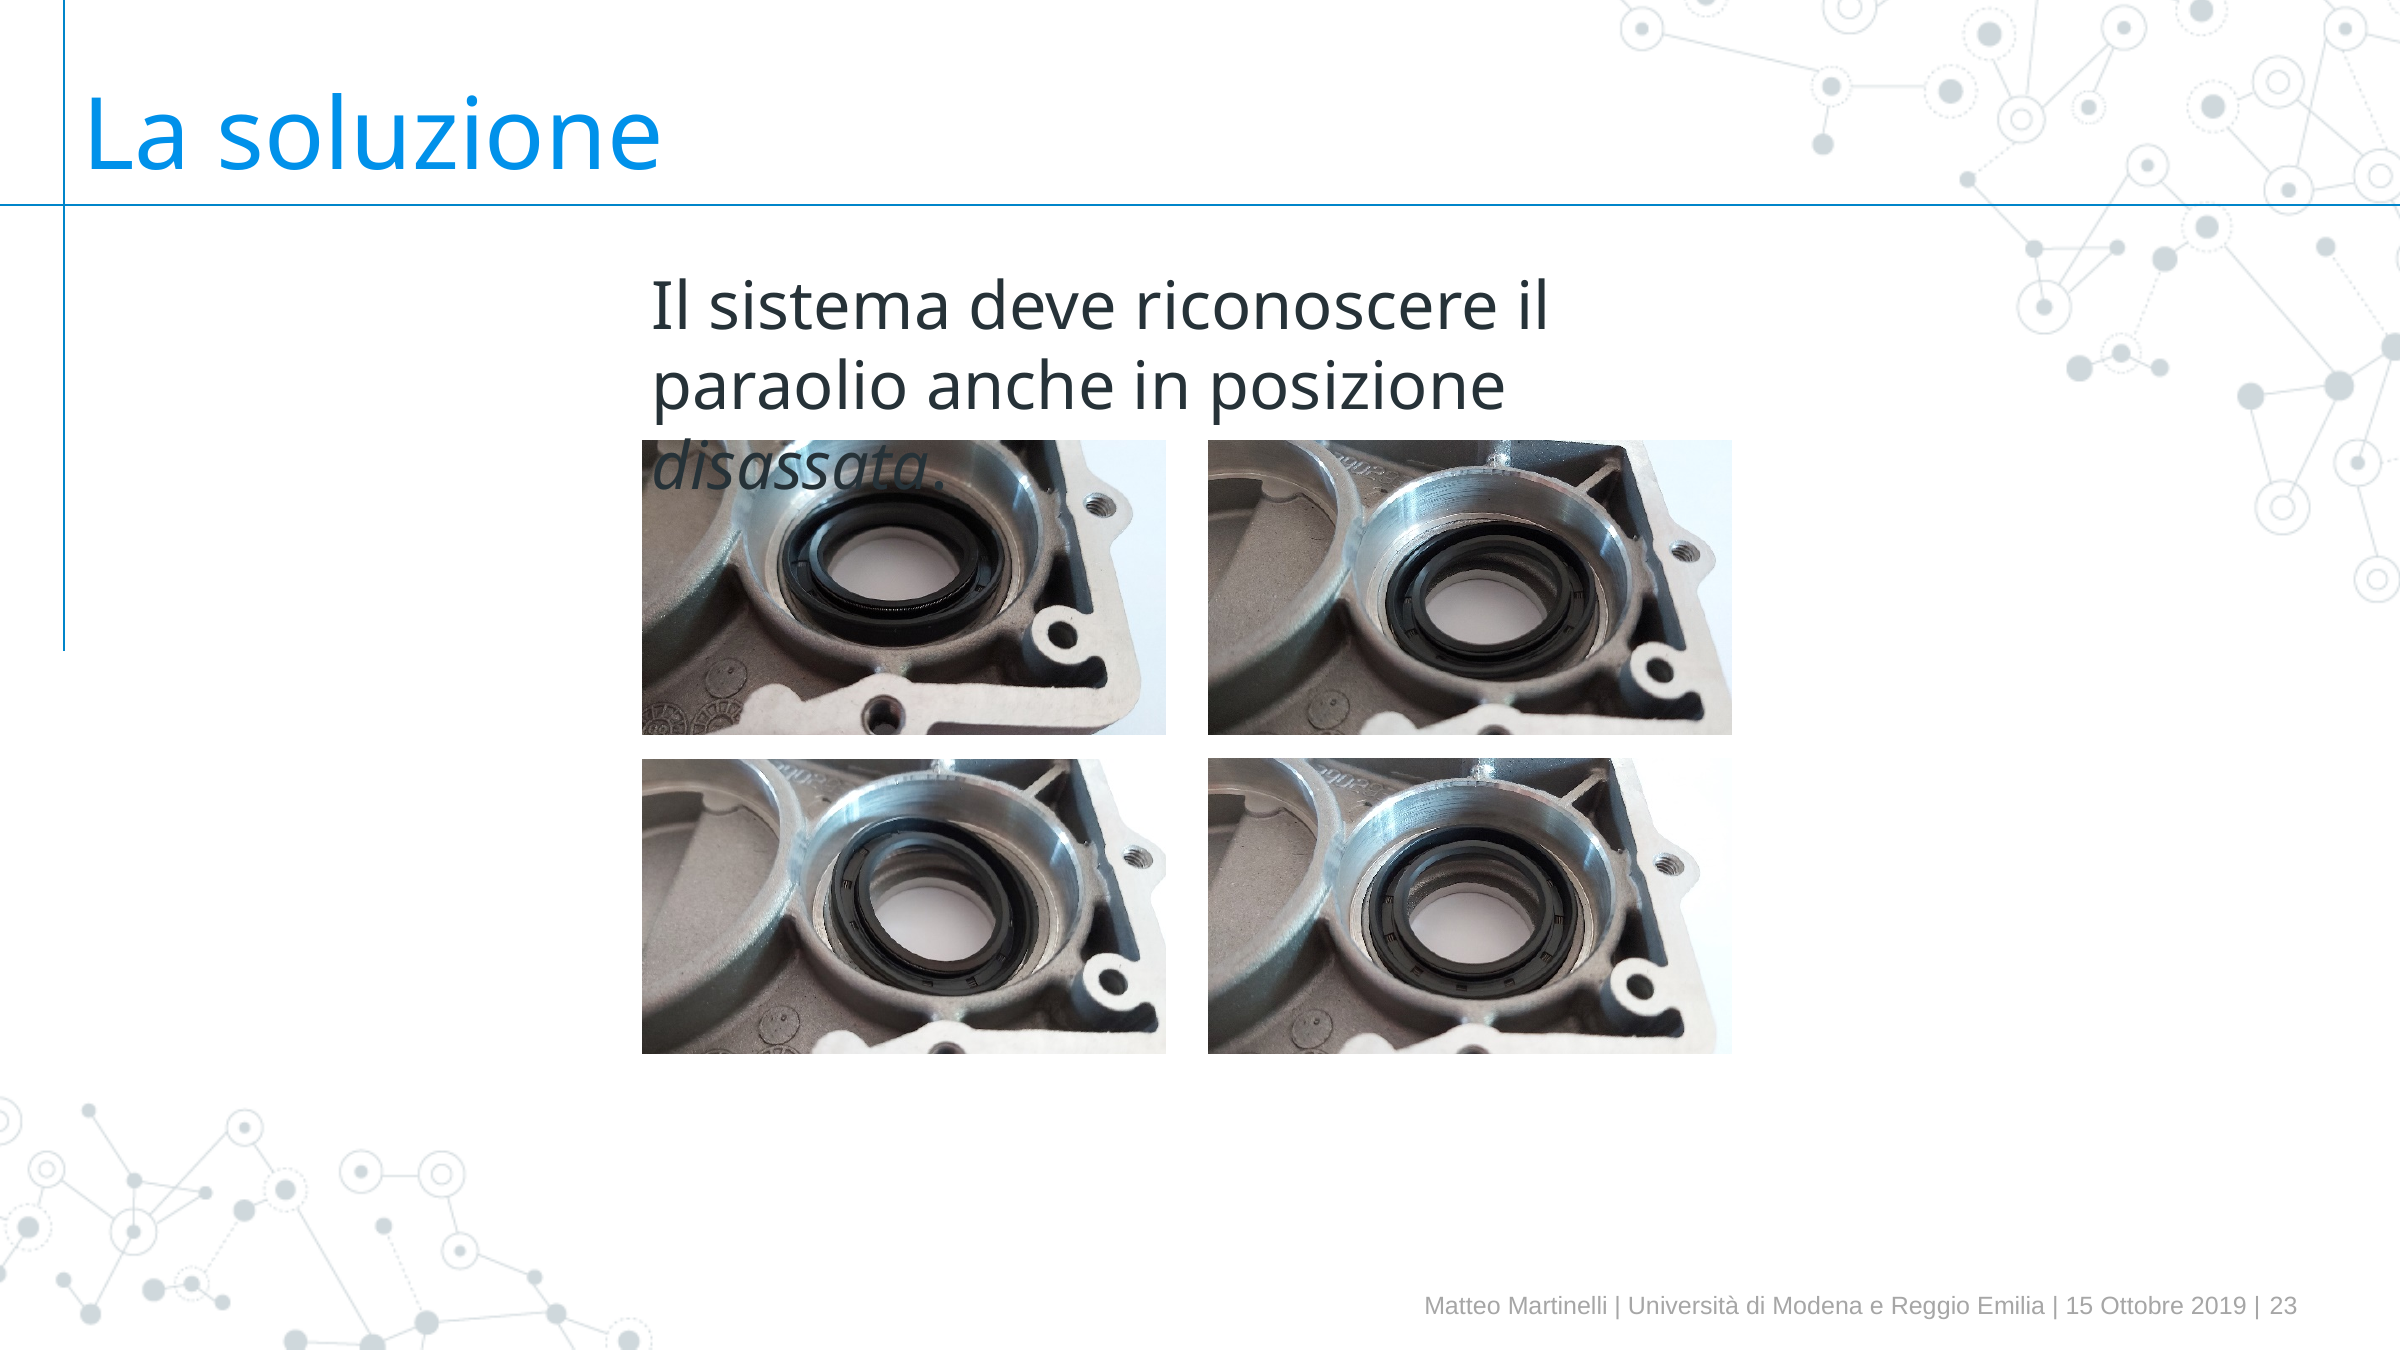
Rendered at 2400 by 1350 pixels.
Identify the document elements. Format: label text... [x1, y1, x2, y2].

picture [66, 0, 2400, 203]
picture [0, 207, 2400, 1350]
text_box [636, 254, 1764, 1055]
picture [0, 0, 62, 203]
title La soluzione [67, 20, 2055, 205]
